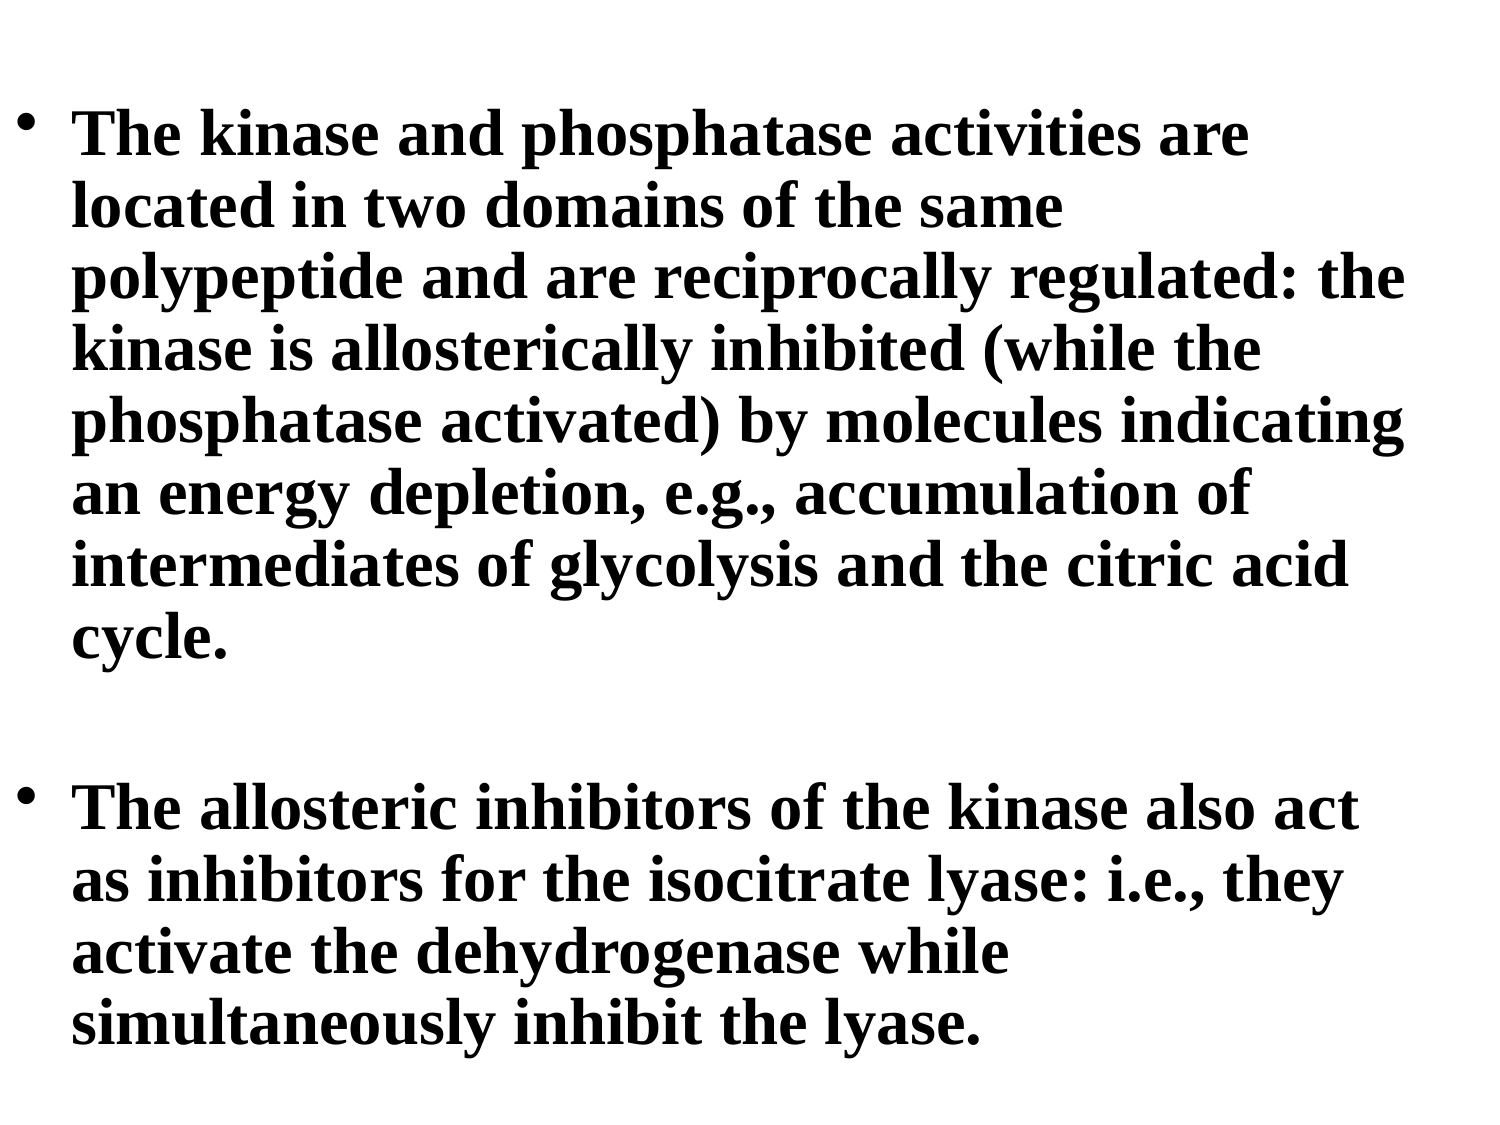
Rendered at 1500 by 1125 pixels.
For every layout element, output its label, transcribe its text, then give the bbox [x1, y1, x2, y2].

list The kinase and phosphatase activities are located in two domains of the same polypeptide and are reciprocally regulated: the kinase is allosterically inhibited (while the phosphatase activated) by molecules indicating an energy depletion, e.g., accumulation of intermediates of glycolysis and the citric acid cycle. The allosteric inhibitors of the kinase also act as inhibitors for the isocitrate lyase: i.e., they activate the dehydrogenase while simultaneously inhibit the lyase. [0, 89, 1426, 1043]
